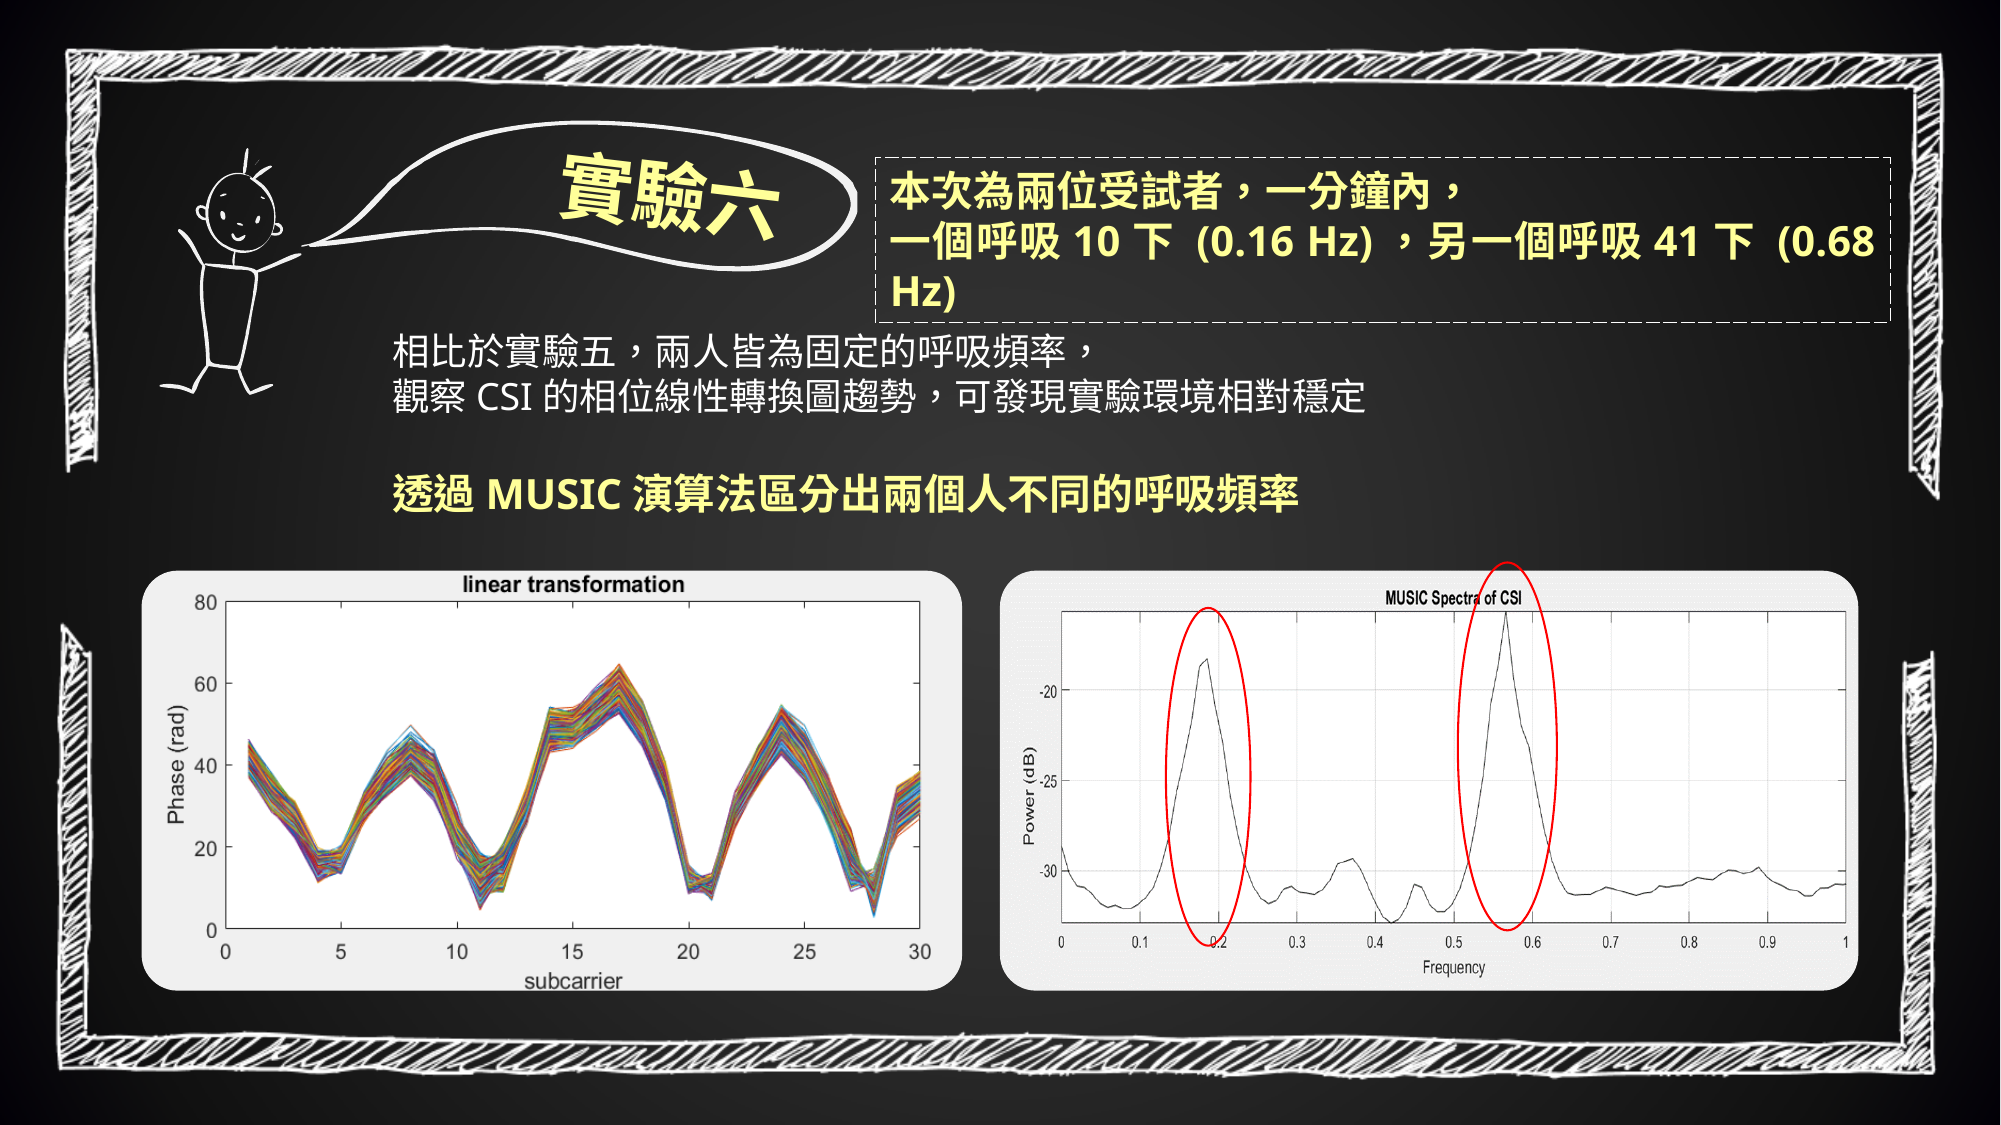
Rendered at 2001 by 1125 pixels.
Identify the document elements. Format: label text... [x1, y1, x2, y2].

text_box 本次為兩位受試者，一分鐘內， 一個呼吸10下 (0.16 Hz)，另一個呼吸41下 (0.68 Hz) [875, 157, 1891, 323]
picture [0, 0, 2001, 1125]
text_box 相比於實驗五，兩人皆為固定的呼吸頻率， 觀察CSI的相位線性轉換圖趨勢，可發現實驗環境相對穩定 透過MUSIC演算法區分出兩個人不同的呼吸頻率 [377, 320, 1699, 576]
text_box [1492, 561, 1523, 570]
